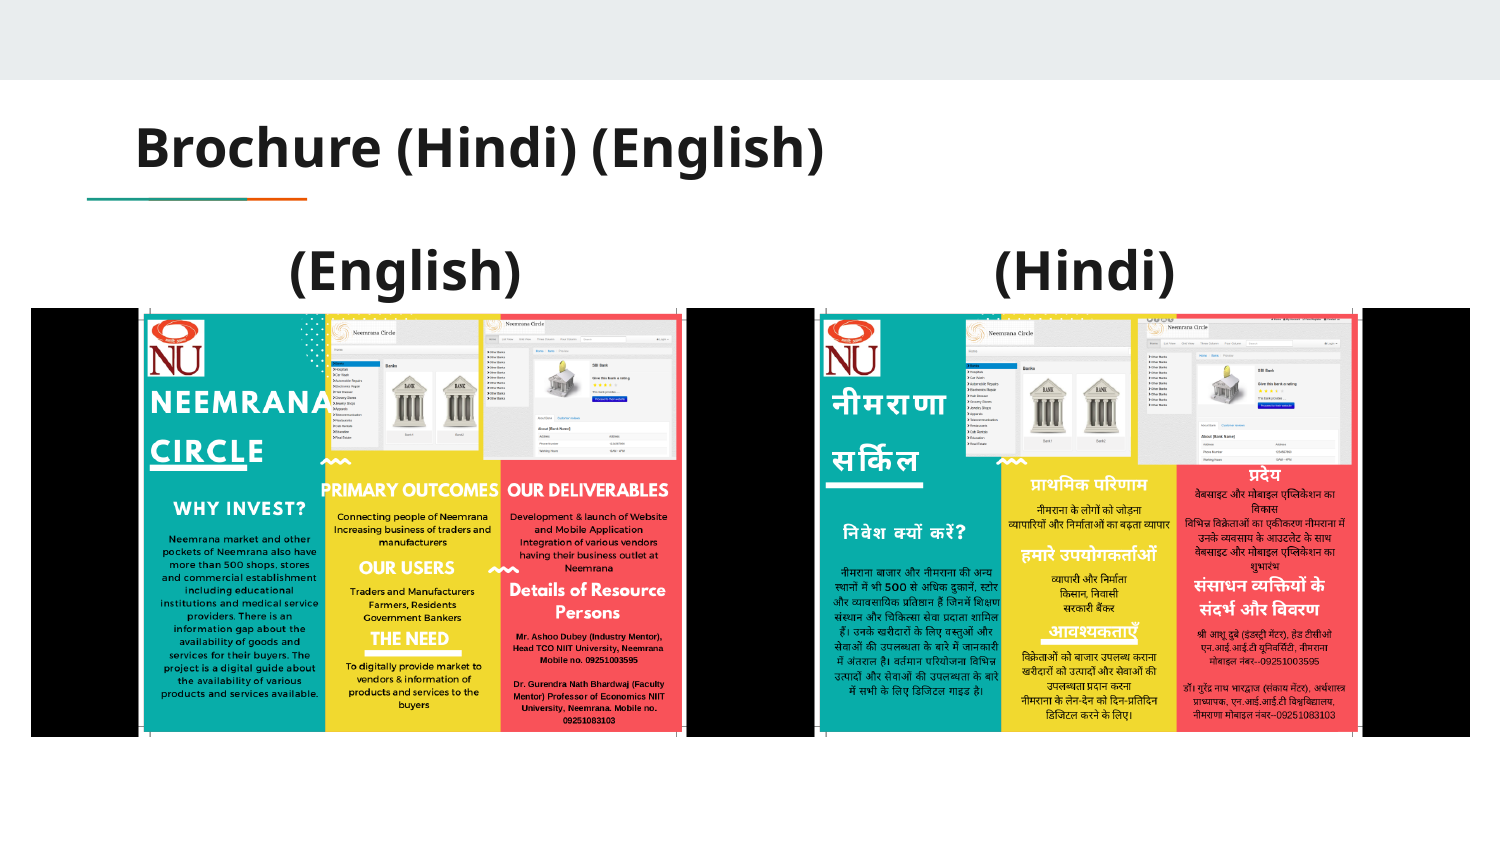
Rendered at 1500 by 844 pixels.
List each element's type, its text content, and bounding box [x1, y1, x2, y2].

title (English) [274, 220, 551, 307]
title Brochure (Hindi) (English) [119, 98, 1381, 187]
picture [31, 308, 1470, 738]
title (Hindi) [979, 220, 1198, 307]
